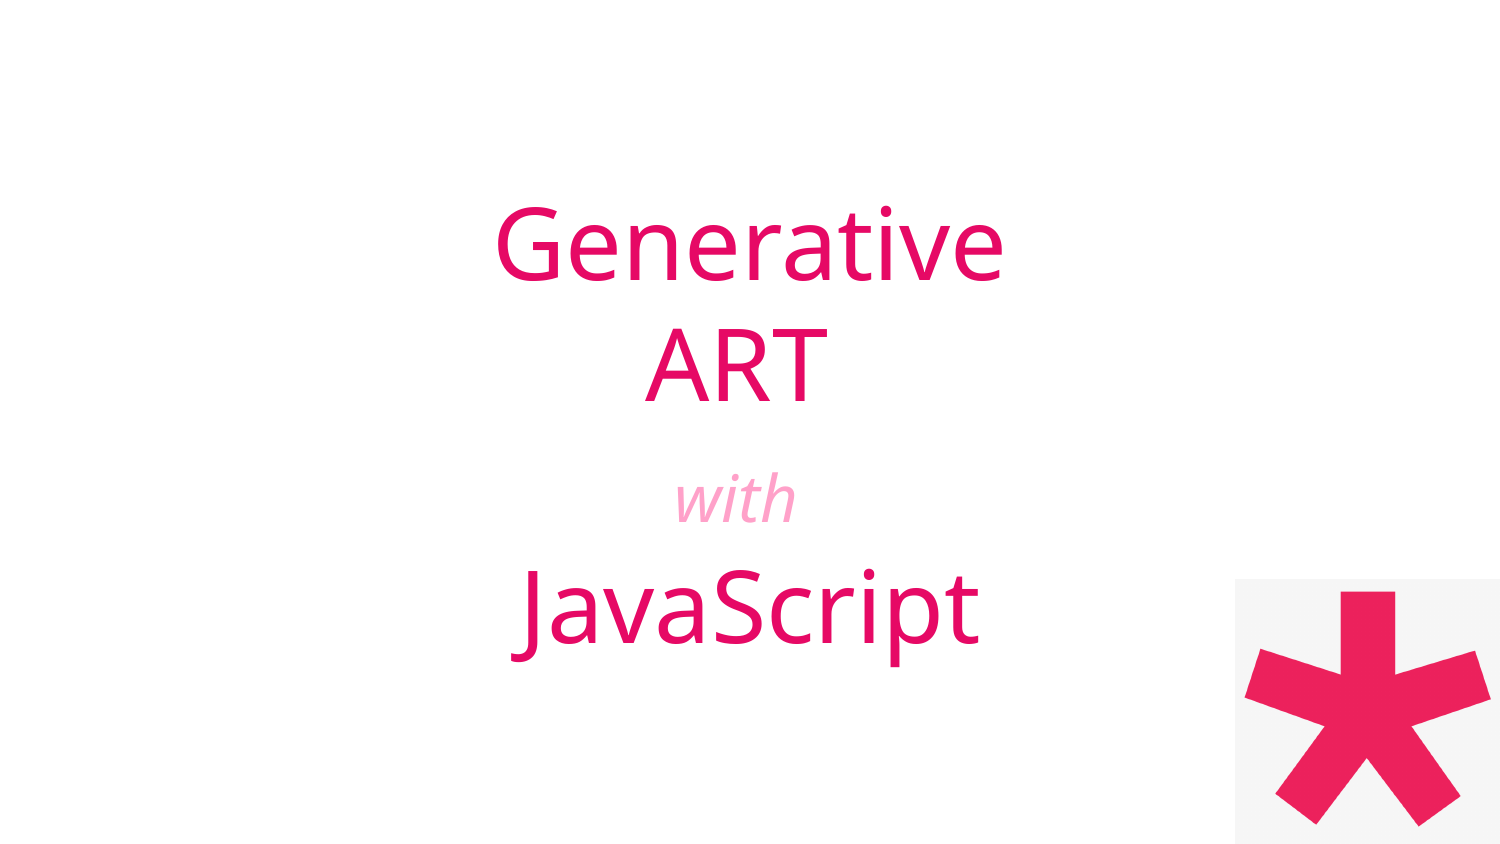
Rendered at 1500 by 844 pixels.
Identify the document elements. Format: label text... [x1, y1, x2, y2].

title Generative ART with JavaScript [438, 187, 1062, 657]
picture [1235, 578, 1500, 844]
